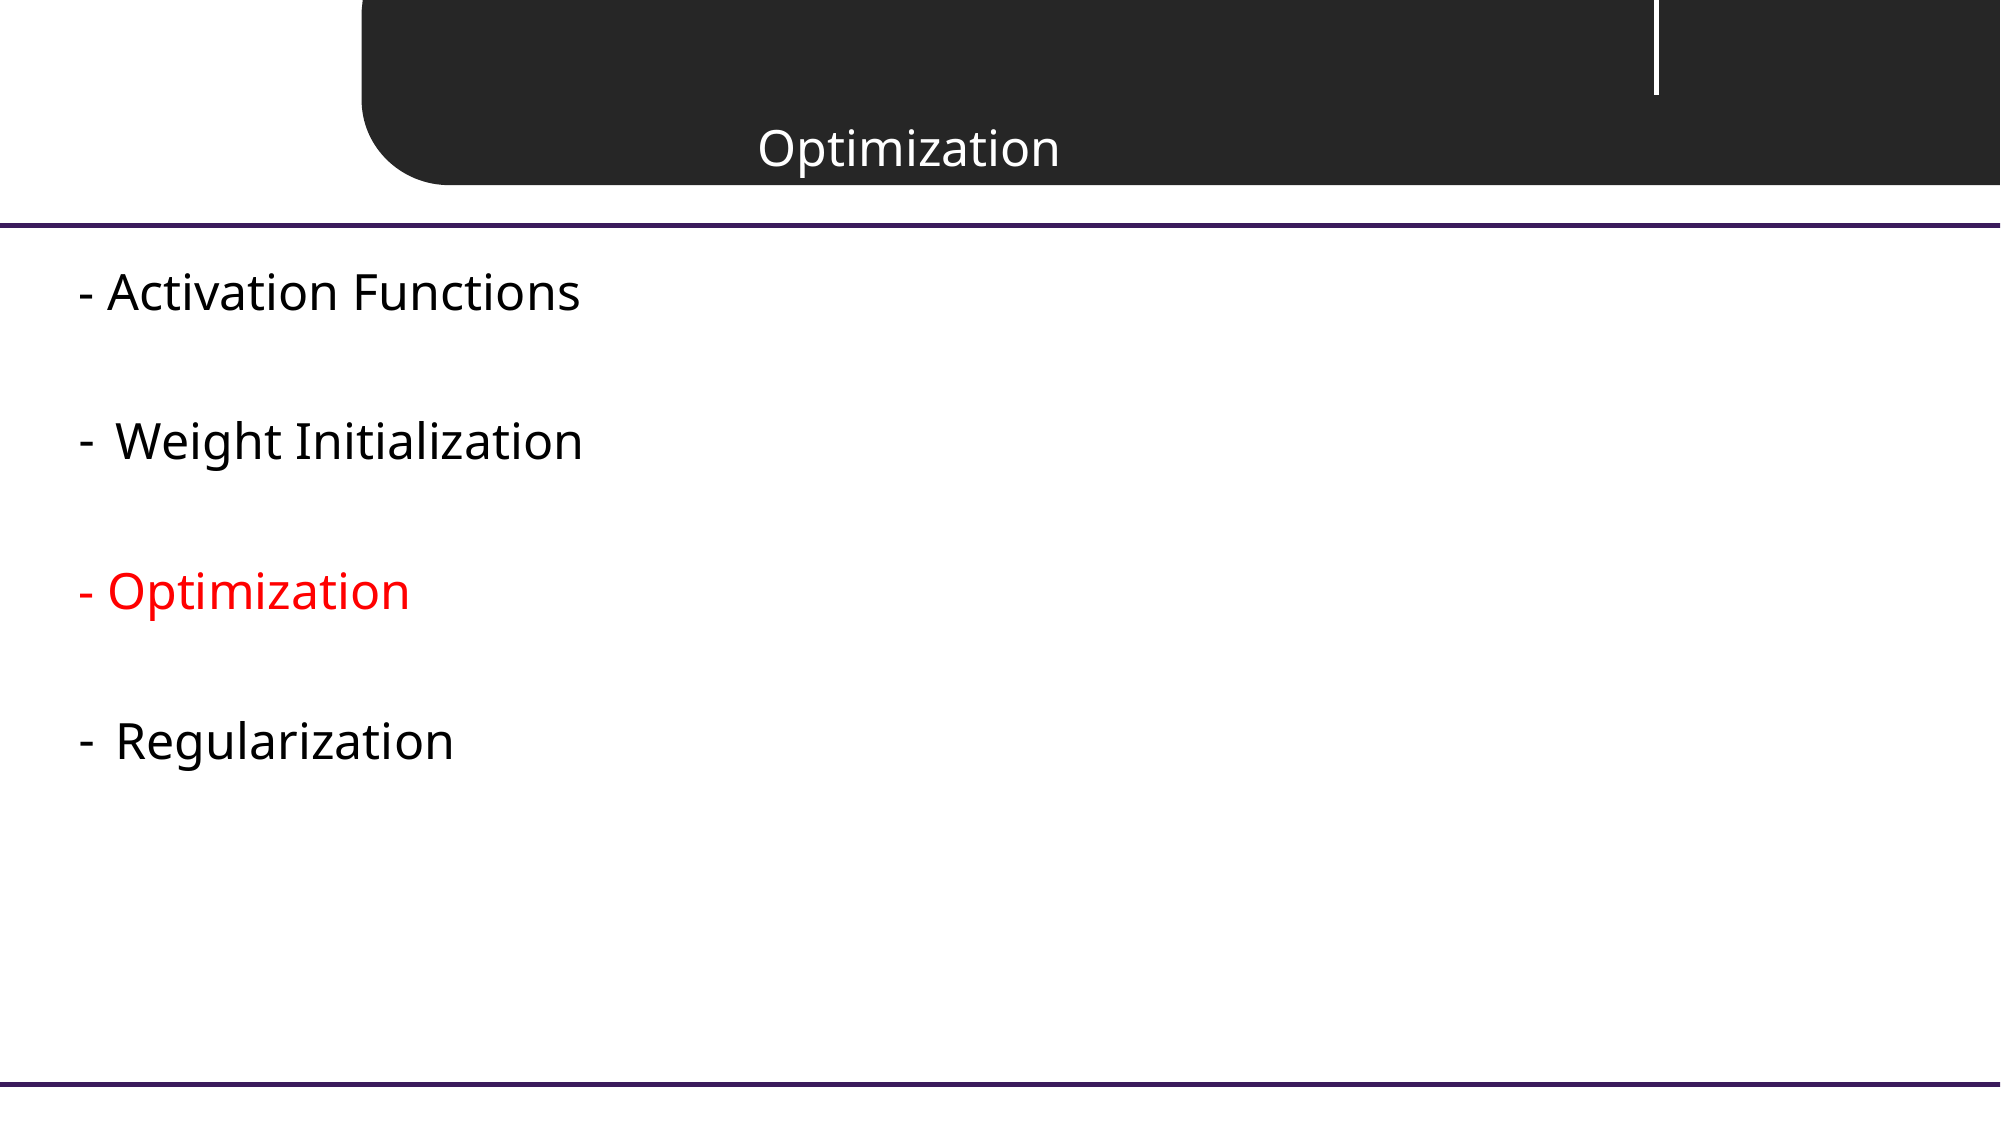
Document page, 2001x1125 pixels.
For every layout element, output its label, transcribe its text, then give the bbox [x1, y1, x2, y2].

text_box Unit 04 ㅣ Optimization [417, 118, 1386, 176]
list - Activation Functions Weight Initialization - Optimization Regularization [63, 259, 1937, 1066]
